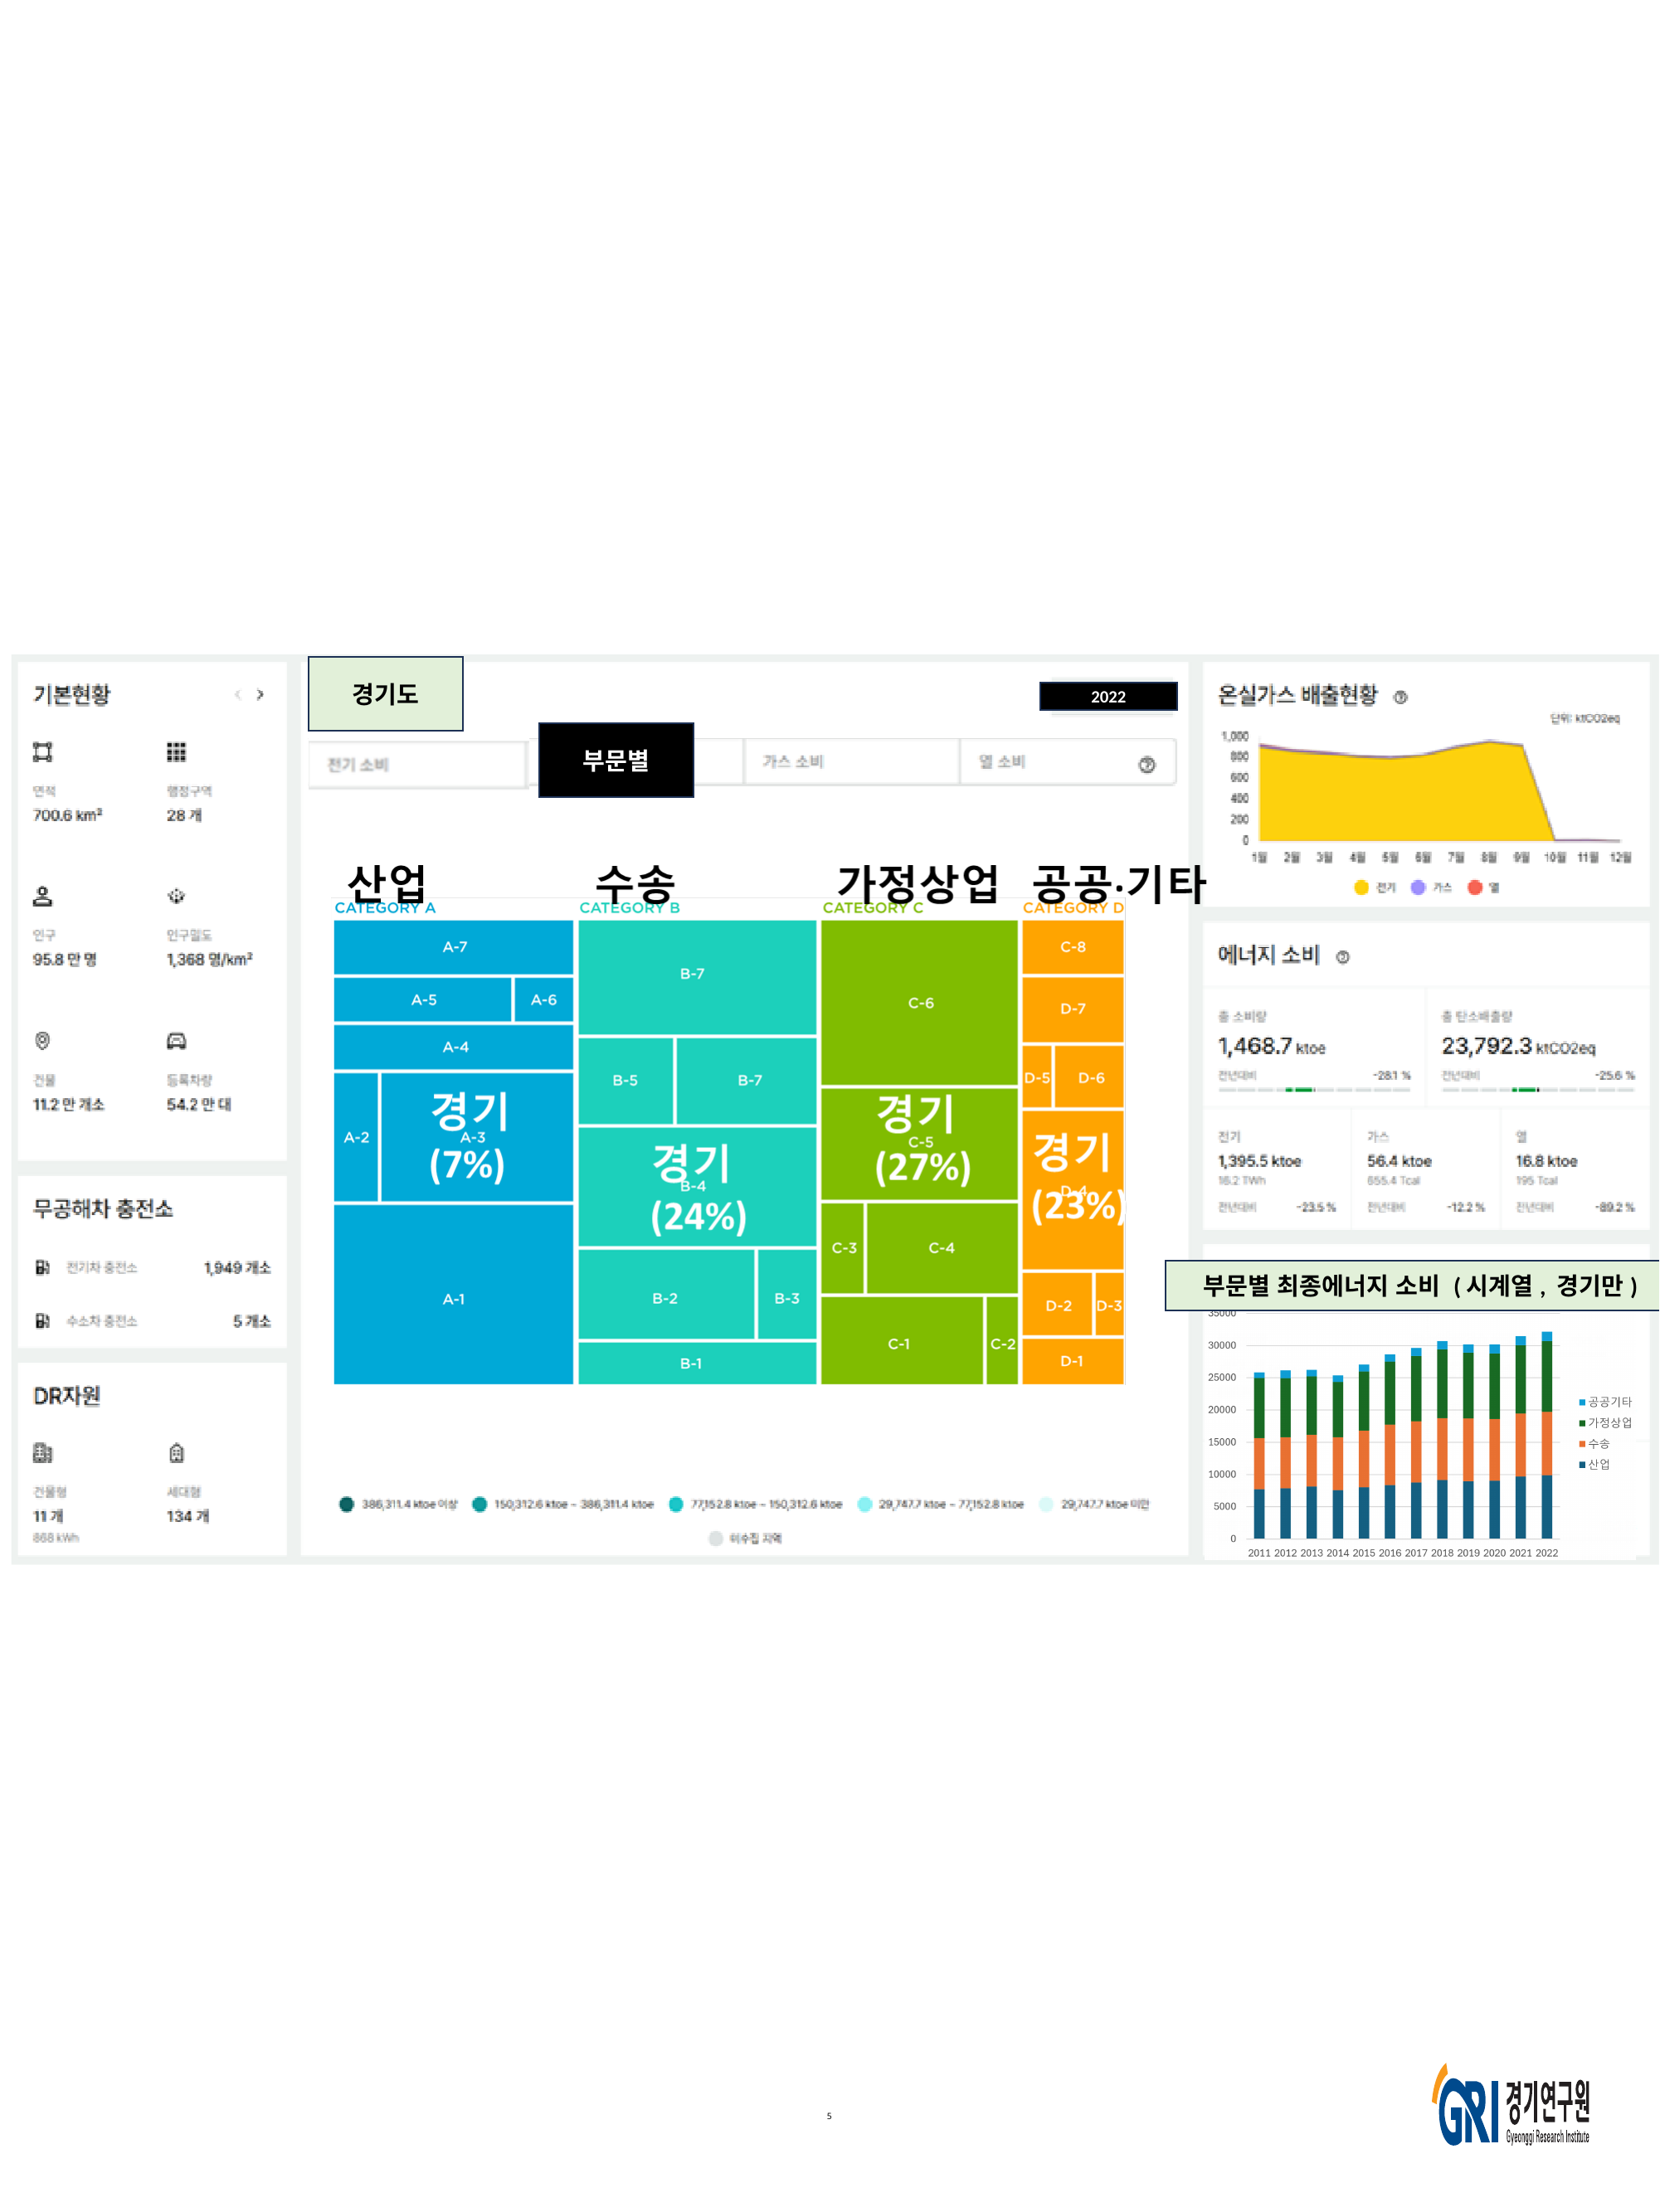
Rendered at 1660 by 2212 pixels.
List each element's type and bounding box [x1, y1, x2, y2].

picture [0, 643, 1659, 1568]
